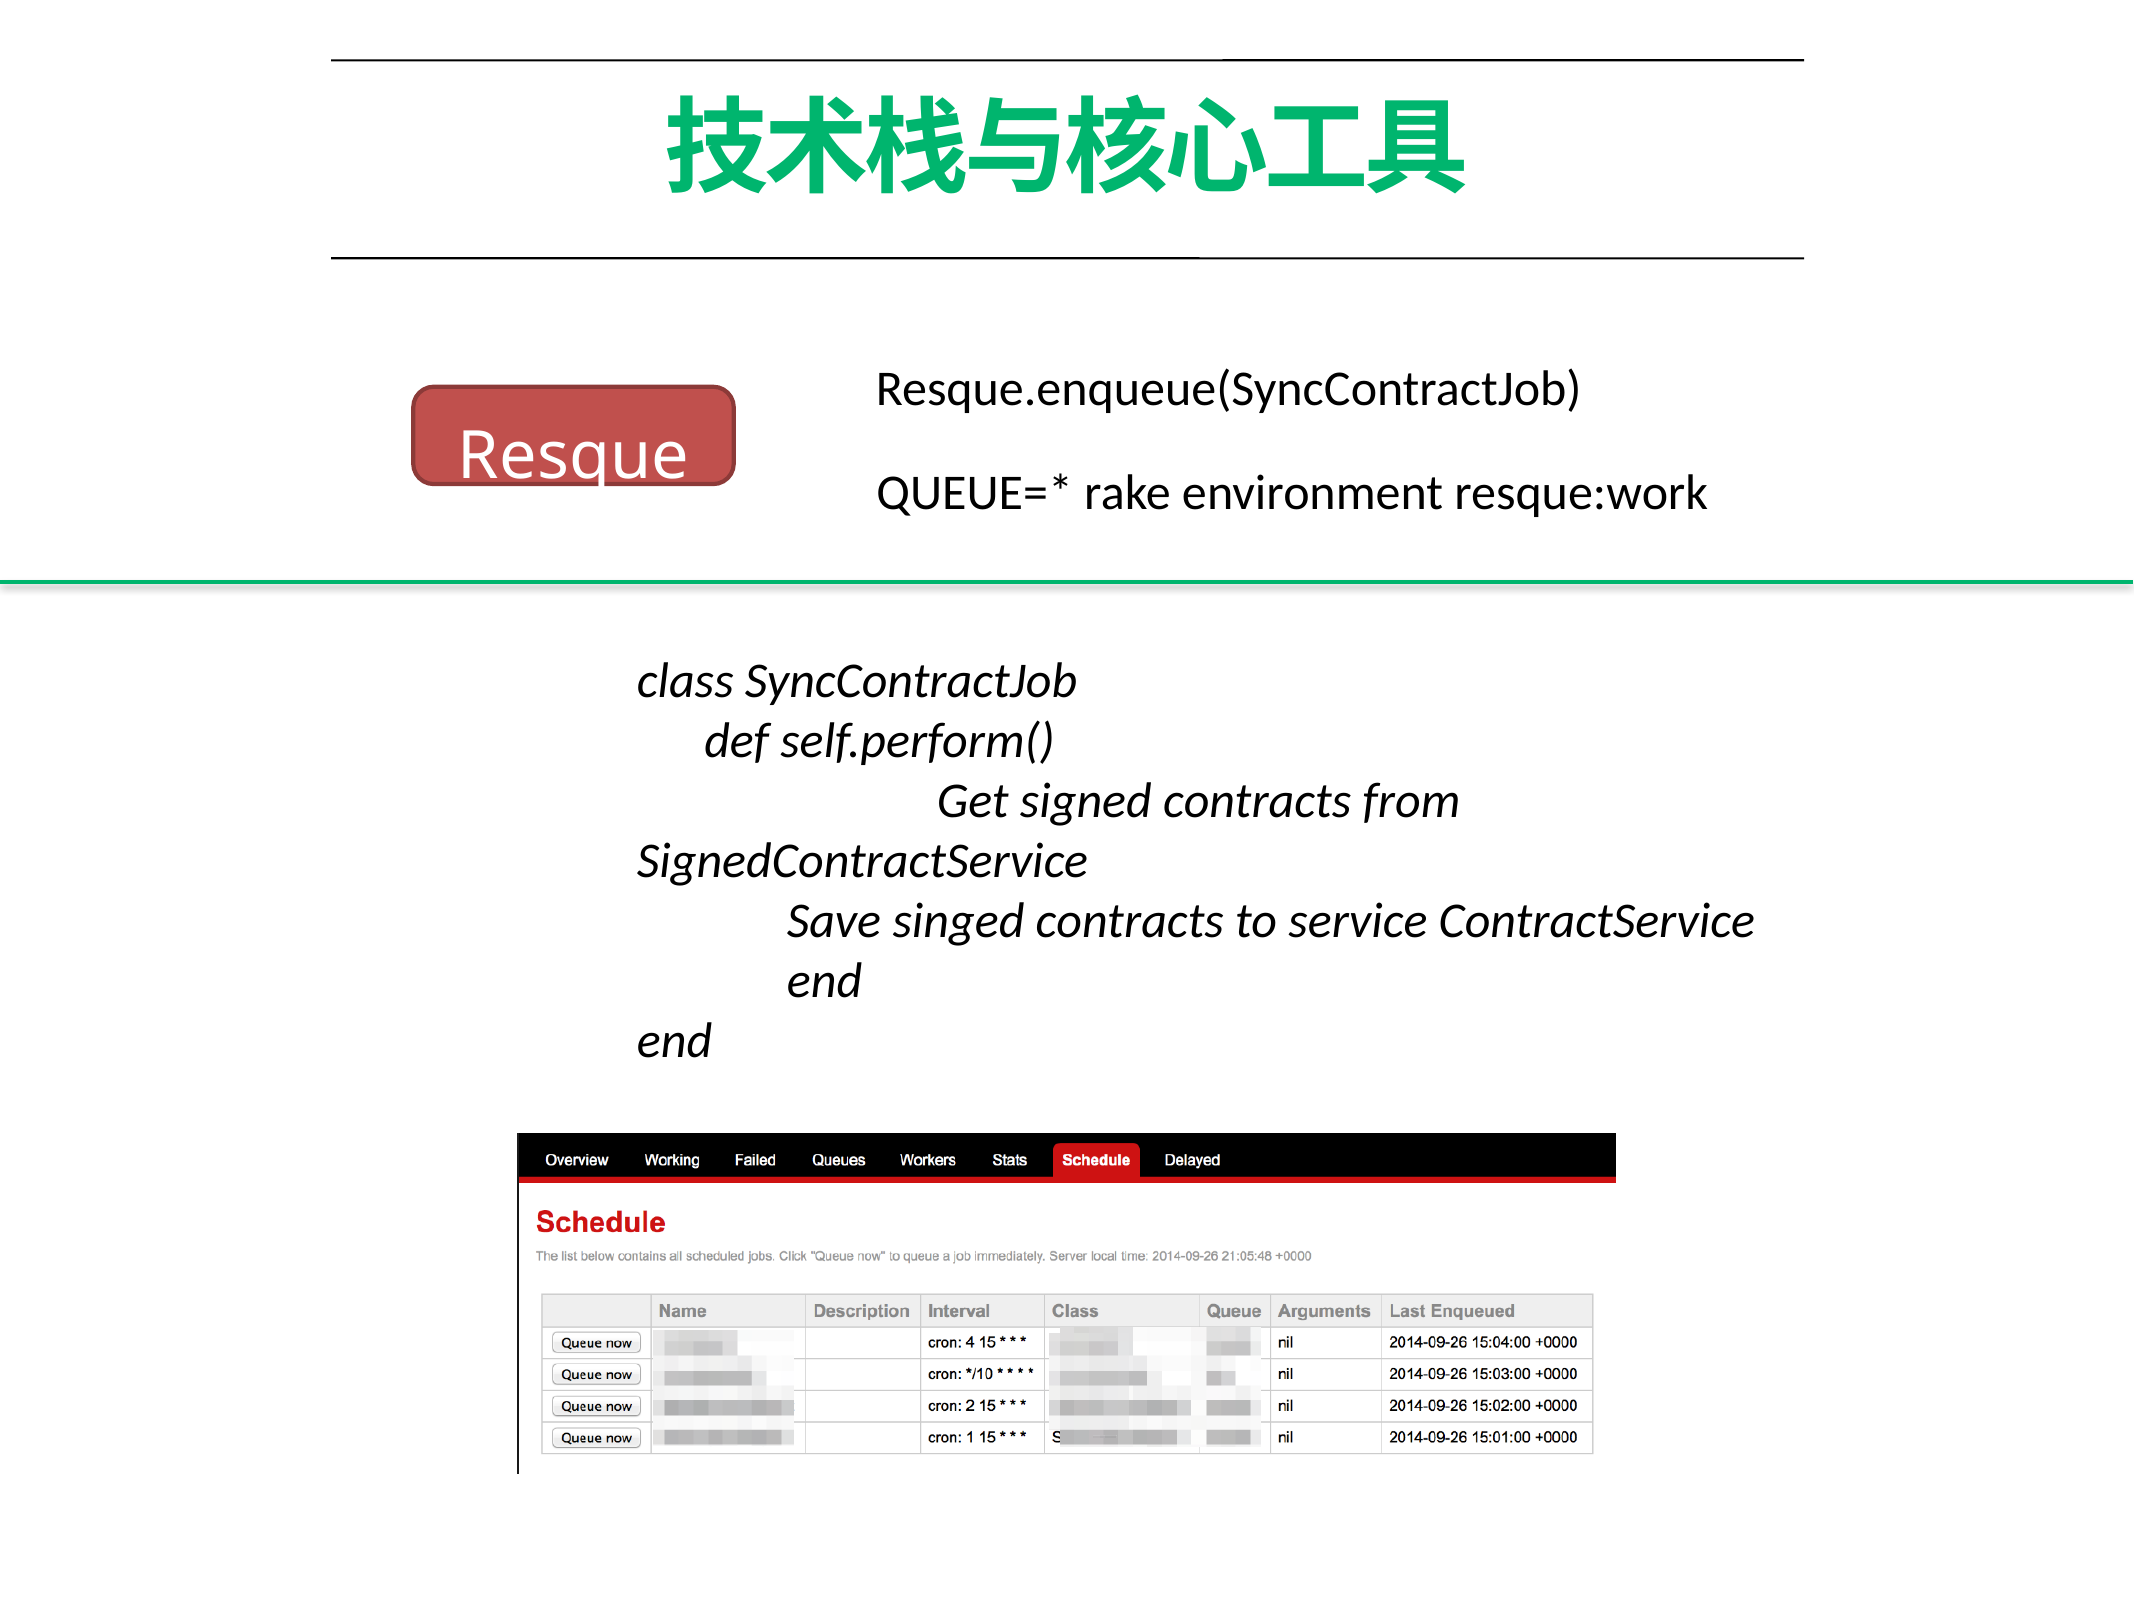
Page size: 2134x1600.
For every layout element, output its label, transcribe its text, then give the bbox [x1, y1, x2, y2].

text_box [413, 344, 1721, 531]
title 技术栈与核心工具 [330, 77, 1803, 239]
text_box class SyncContractJob def self.perform() Get signed contracts from SignedContractService Save singed contracts to service ContractService end end [626, 636, 1806, 1078]
picture [516, 1133, 1617, 1474]
